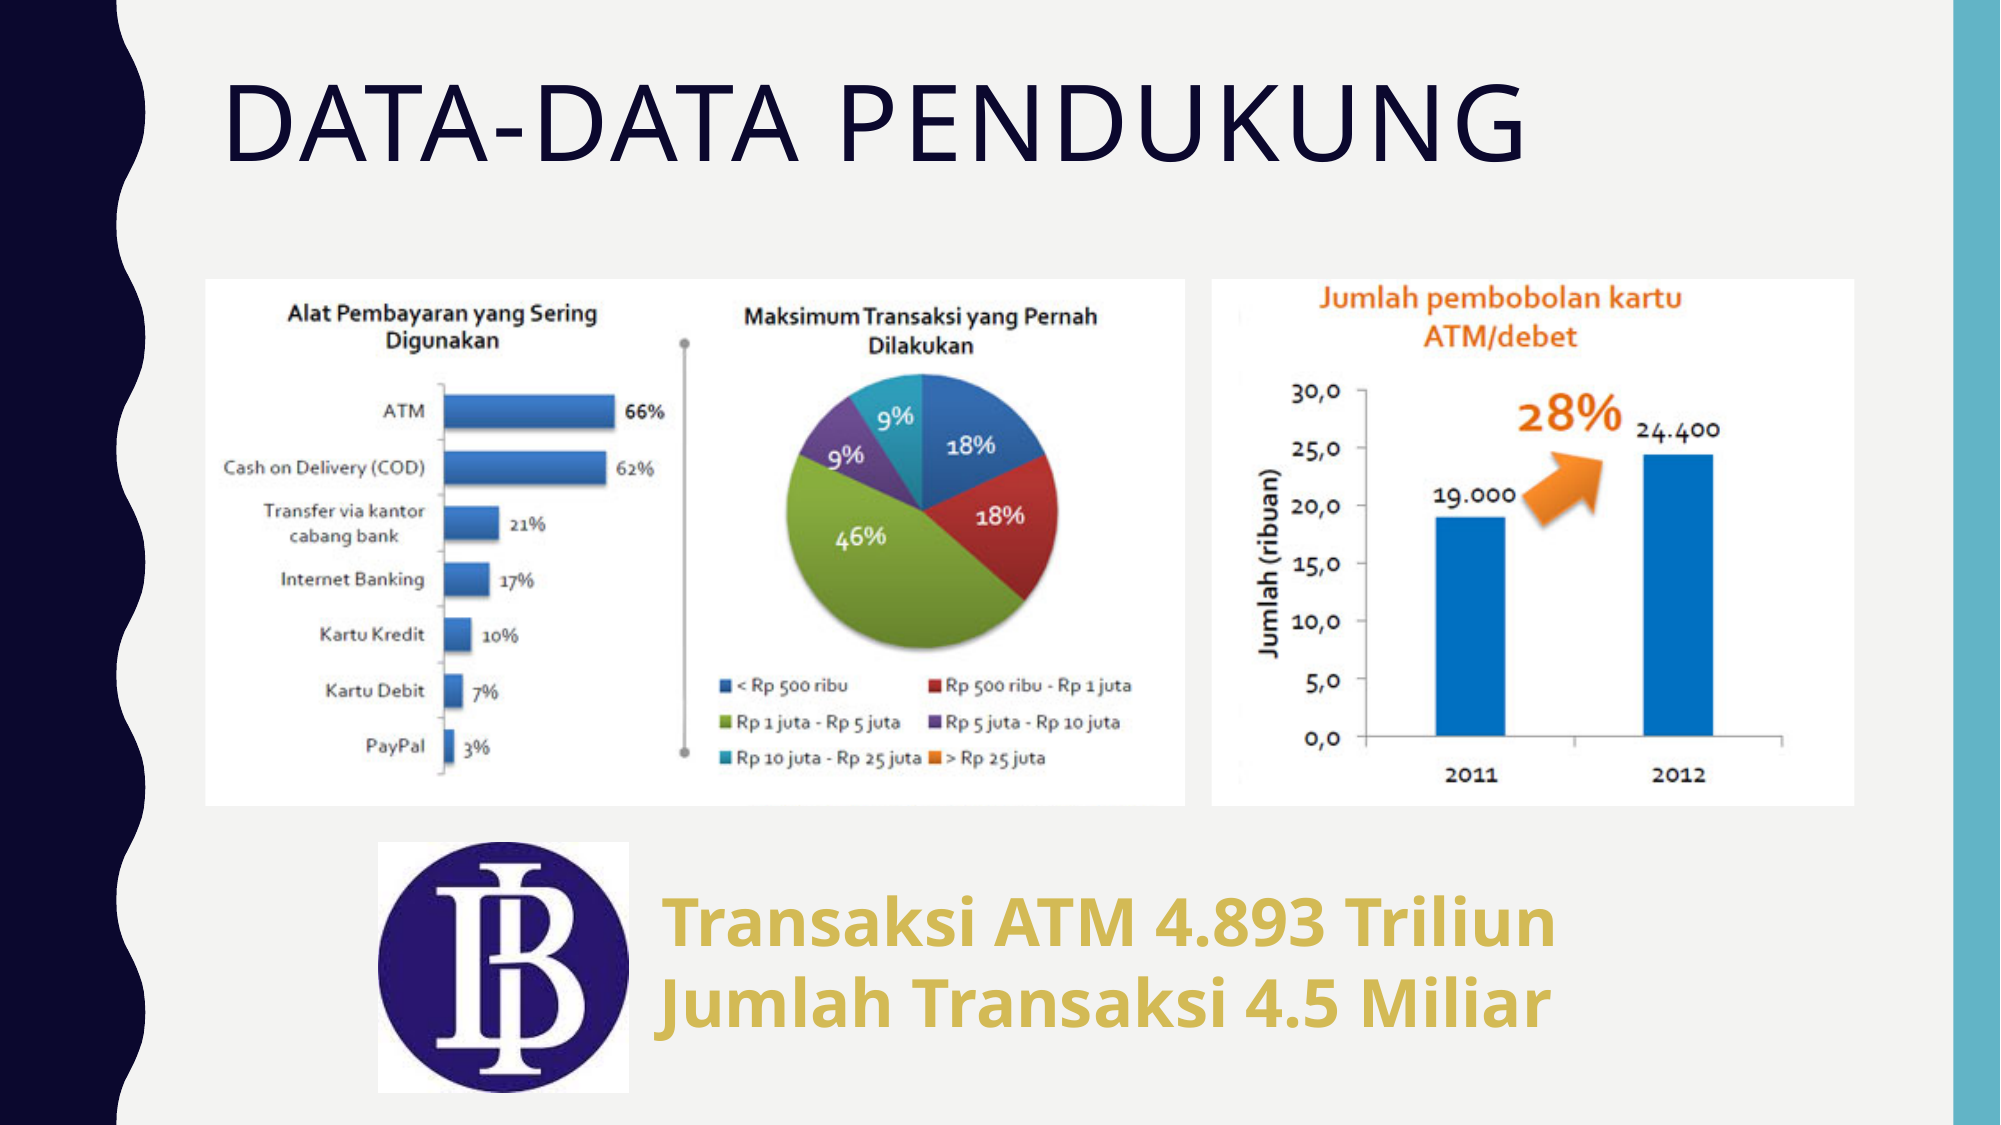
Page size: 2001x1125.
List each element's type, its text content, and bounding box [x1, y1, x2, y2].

text_box Jumlah Transaksi 4.5 Miliar [644, 953, 1569, 1048]
picture [205, 279, 1186, 806]
text_box Transaksi ATM 4.893 Triliun [646, 872, 1574, 967]
picture [1211, 279, 1855, 806]
title DATA-DATA PENDUKUNG [205, 62, 1875, 308]
picture [378, 842, 629, 1093]
